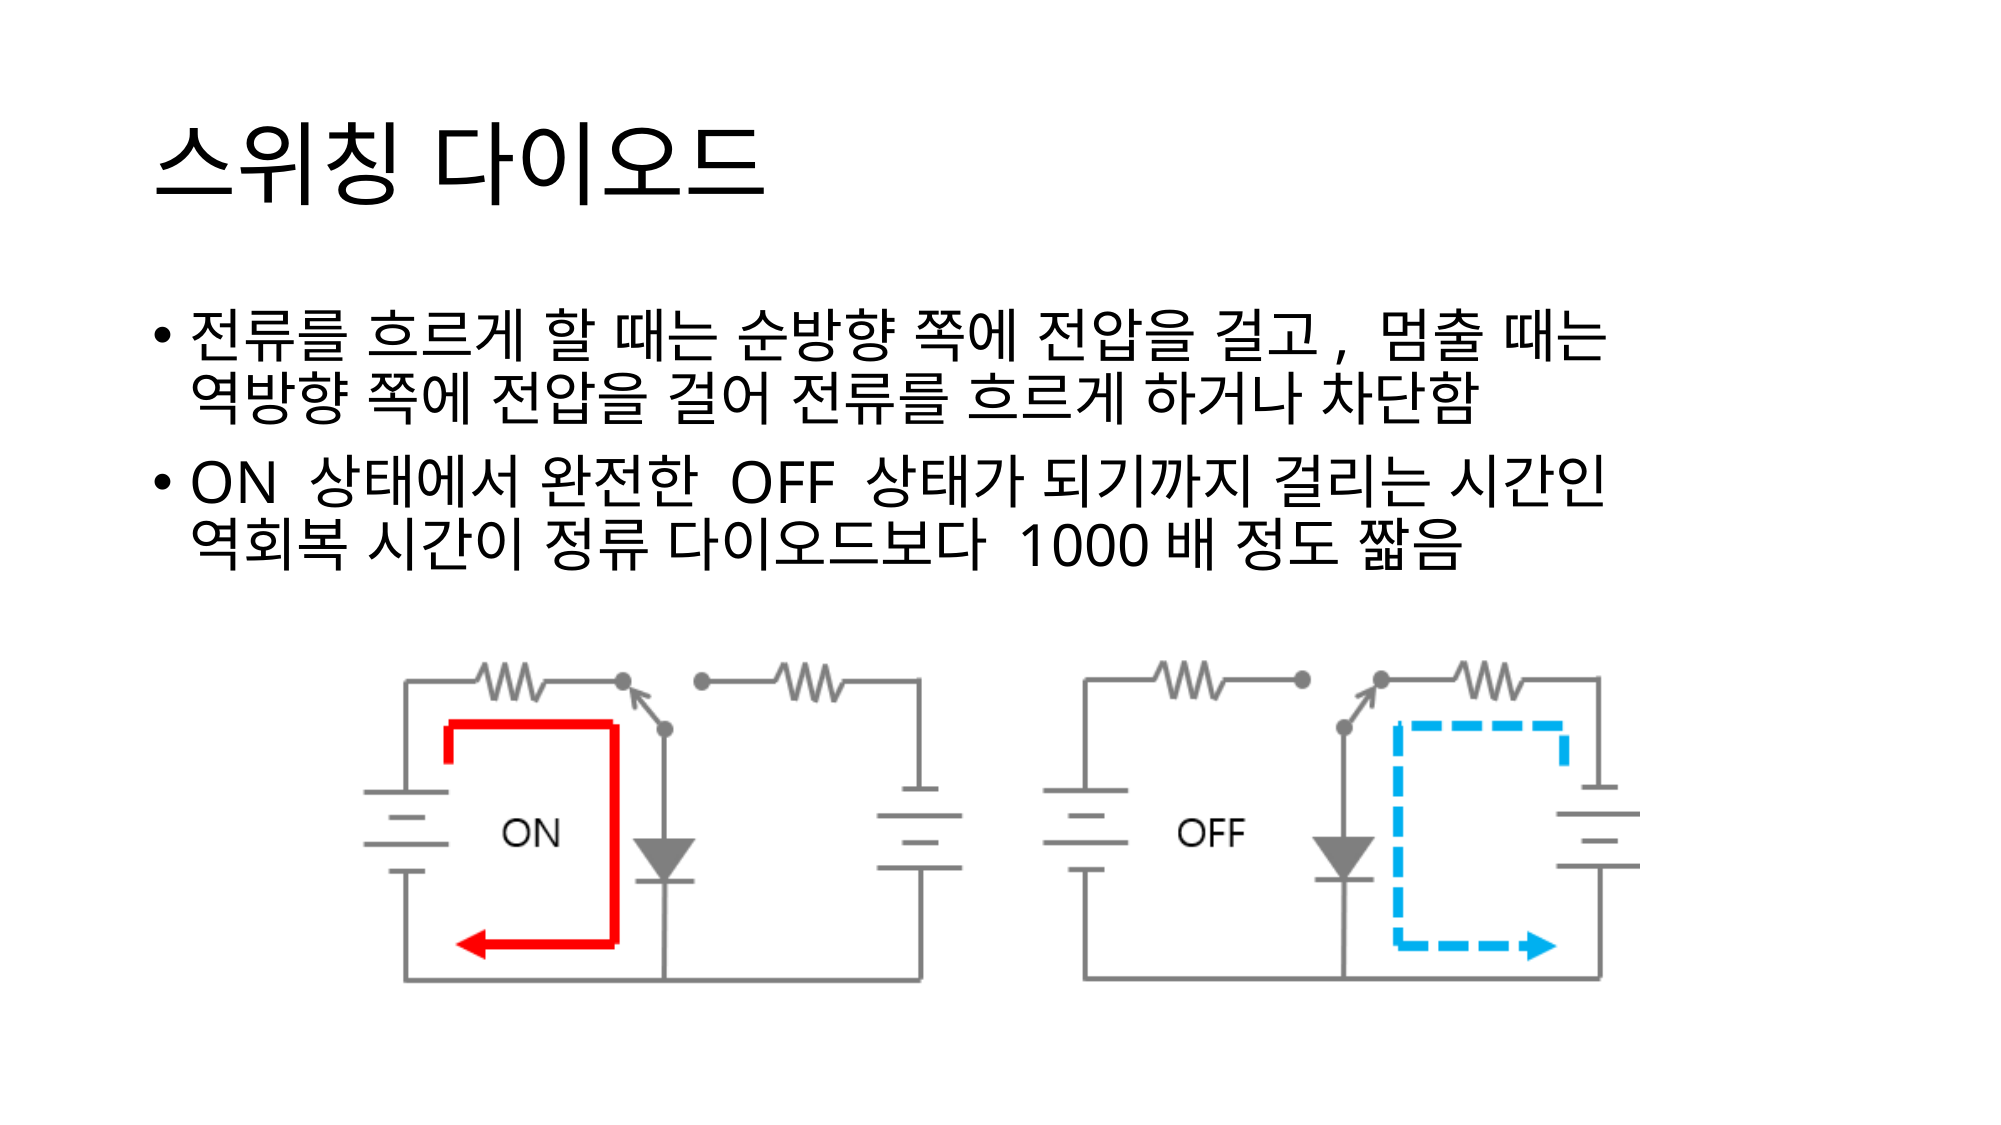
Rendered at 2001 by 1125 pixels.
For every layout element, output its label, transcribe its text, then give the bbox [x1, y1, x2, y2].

list 전류를 흐르게 할 때는 순방향 쪽에 전압을 걸고, 멈출 때는 역방향 쪽에 전압을 걸어 전류를 흐르게 하거나 차단함 ON 상태에서 완전한 OFF 상태가 되기까지 걸리는 시간인 역회복 시간이 정류 다이오드보다 1000배 정도 짧음 [137, 299, 1863, 1081]
title 스위칭 다이오드 [137, 59, 1863, 278]
picture [360, 654, 1640, 985]
